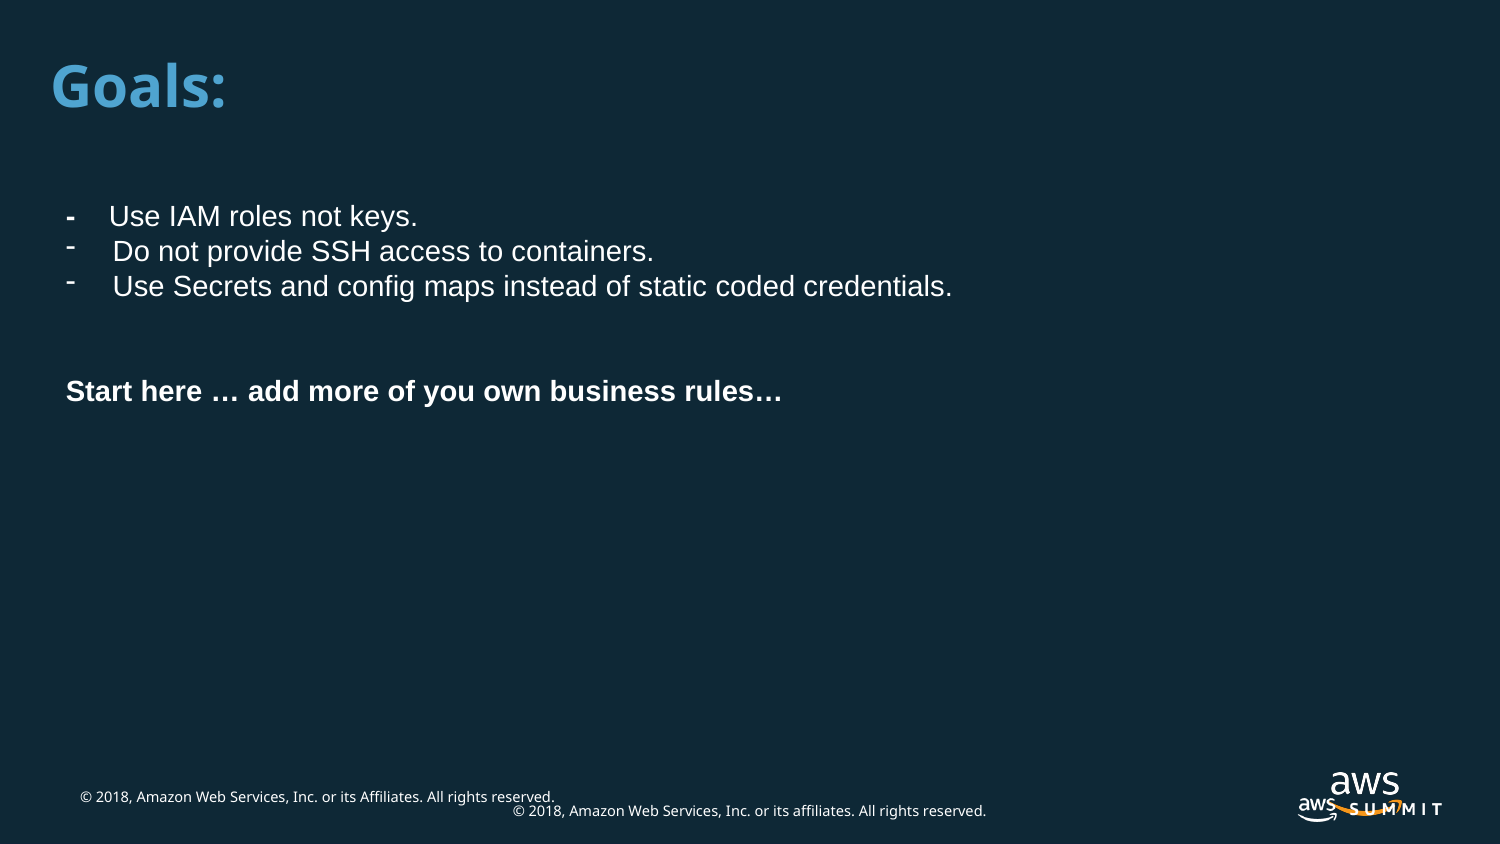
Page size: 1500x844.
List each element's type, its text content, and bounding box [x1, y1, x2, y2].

title Goals: [50, 42, 1439, 141]
picture [1268, 772, 1476, 840]
text_box - Use IAM roles not keys. Do not provide SSH access to containers. Use Secrets and config maps instead of static coded credentials. Start here … add more of you own business rules… [51, 189, 970, 450]
